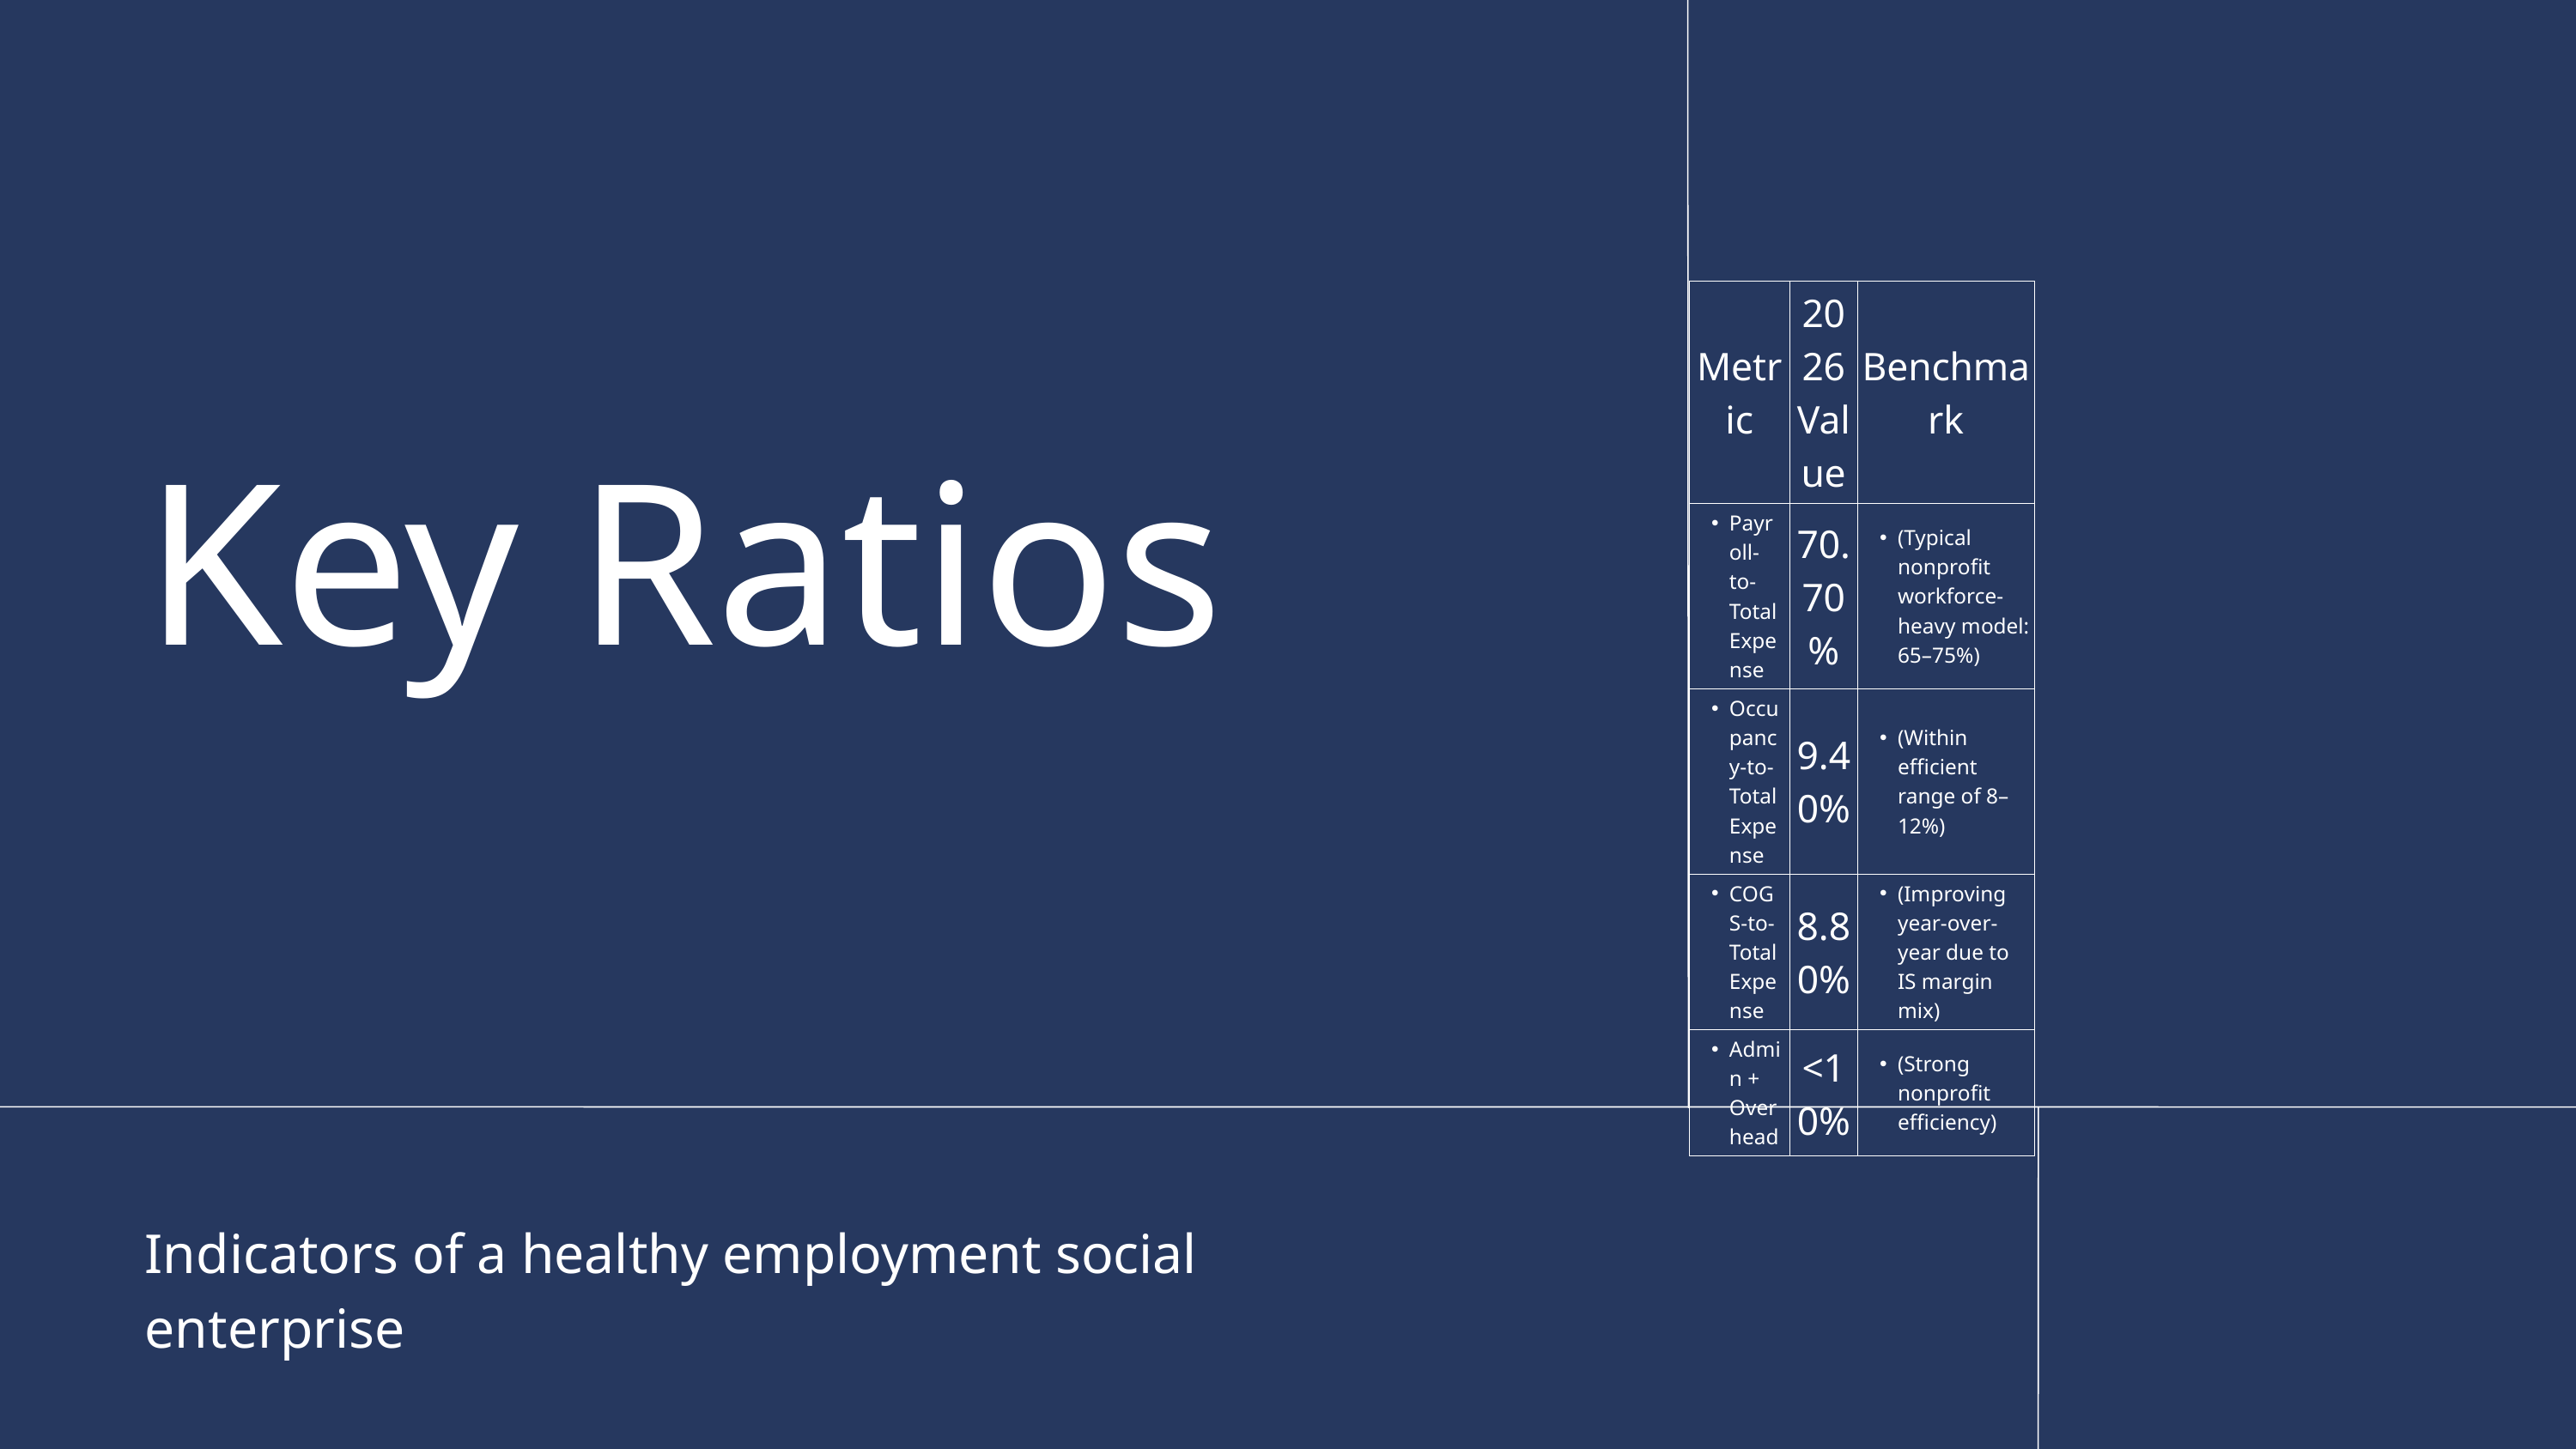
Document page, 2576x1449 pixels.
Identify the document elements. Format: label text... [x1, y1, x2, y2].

table_cell 70.70% [1790, 504, 1857, 688]
table_cell (Within efficient range of 8–12%) [1858, 689, 2034, 874]
table_header Benchmark [1858, 282, 2034, 503]
table_cell Payroll-to-Total Expense [1690, 504, 1789, 688]
text_box Key Ratios [144, 421, 1442, 690]
table_cell 9.40% [1790, 689, 1857, 874]
table_cell COGS-to-Total Expense [1690, 875, 1789, 1029]
table_cell 8.80% [1790, 875, 1857, 1029]
table_cell <10% [1790, 1030, 1857, 1106]
text_box Indicators of a healthy employment social enterprise [144, 1208, 1289, 1359]
table_cell Admin + Overhead [1690, 1107, 1789, 1155]
table_header 2026 Value [1790, 282, 1857, 503]
table_header Metric [1690, 282, 1789, 503]
table_cell (Strong nonprofit efficiency) [1858, 1107, 2034, 1155]
table_cell Admin + Overhead [1690, 1030, 1789, 1106]
table_cell (Strong nonprofit efficiency) [1858, 1030, 2034, 1106]
table_cell (Improving year-over-year due to IS margin mix) [1858, 875, 2034, 1029]
table_cell (Typical nonprofit workforce-heavy model: 65–75%) [1858, 504, 2034, 688]
table_cell <10% [1790, 1107, 1857, 1155]
table_cell Occupancy-to-Total Expense [1690, 689, 1789, 874]
